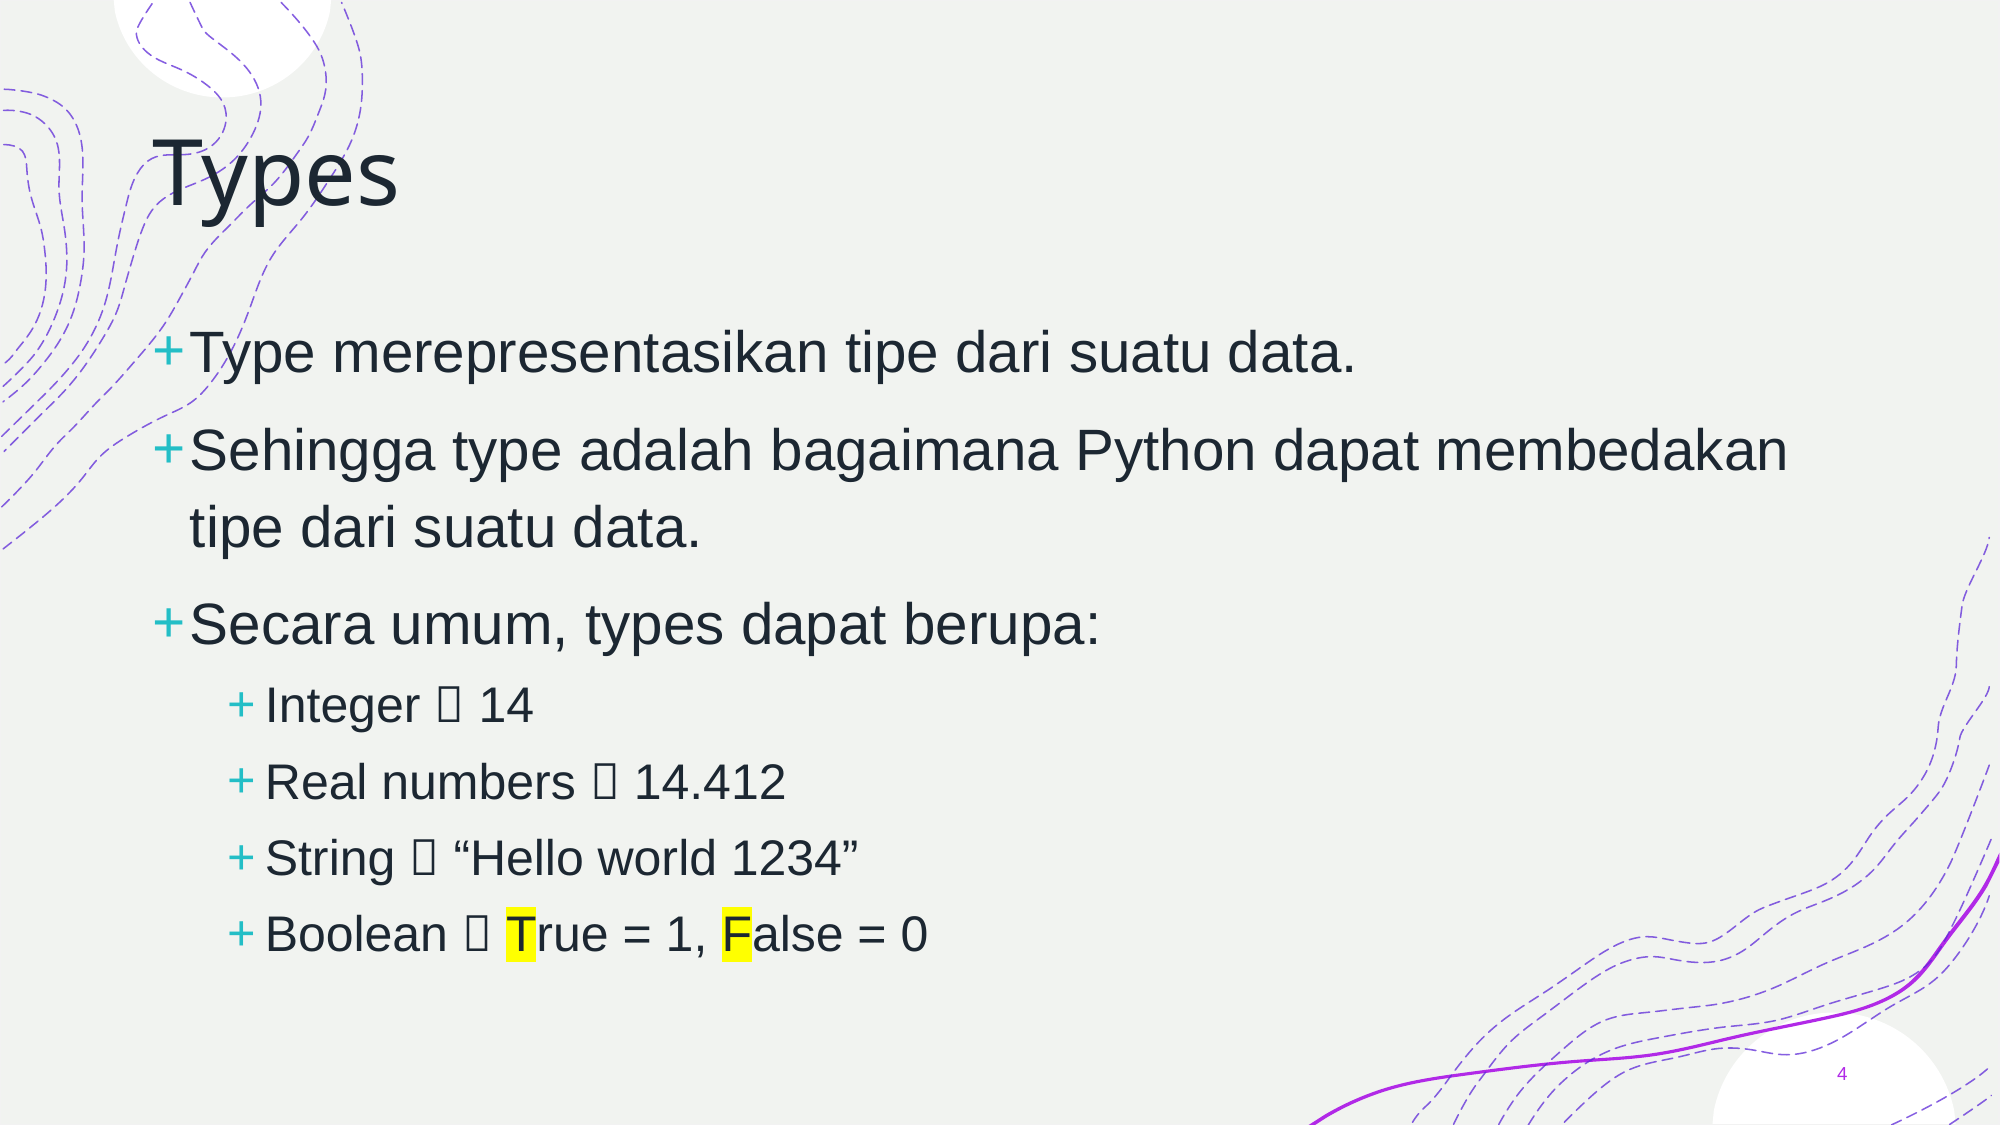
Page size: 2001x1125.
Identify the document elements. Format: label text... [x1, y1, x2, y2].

list Type merepresentasikan tipe dari suatu data. Sehingga type adalah bagaimana Python dapat membedakan tipe dari suatu data. Secara umum, types dapat berupa: Integer  14 Real numbers  14.412 String  “Hello world 1234” Boolean  True = 1, False = 0 [137, 299, 1863, 1014]
slide_number 4 [1625, 1042, 1863, 1103]
title Types [137, 59, 1863, 278]
